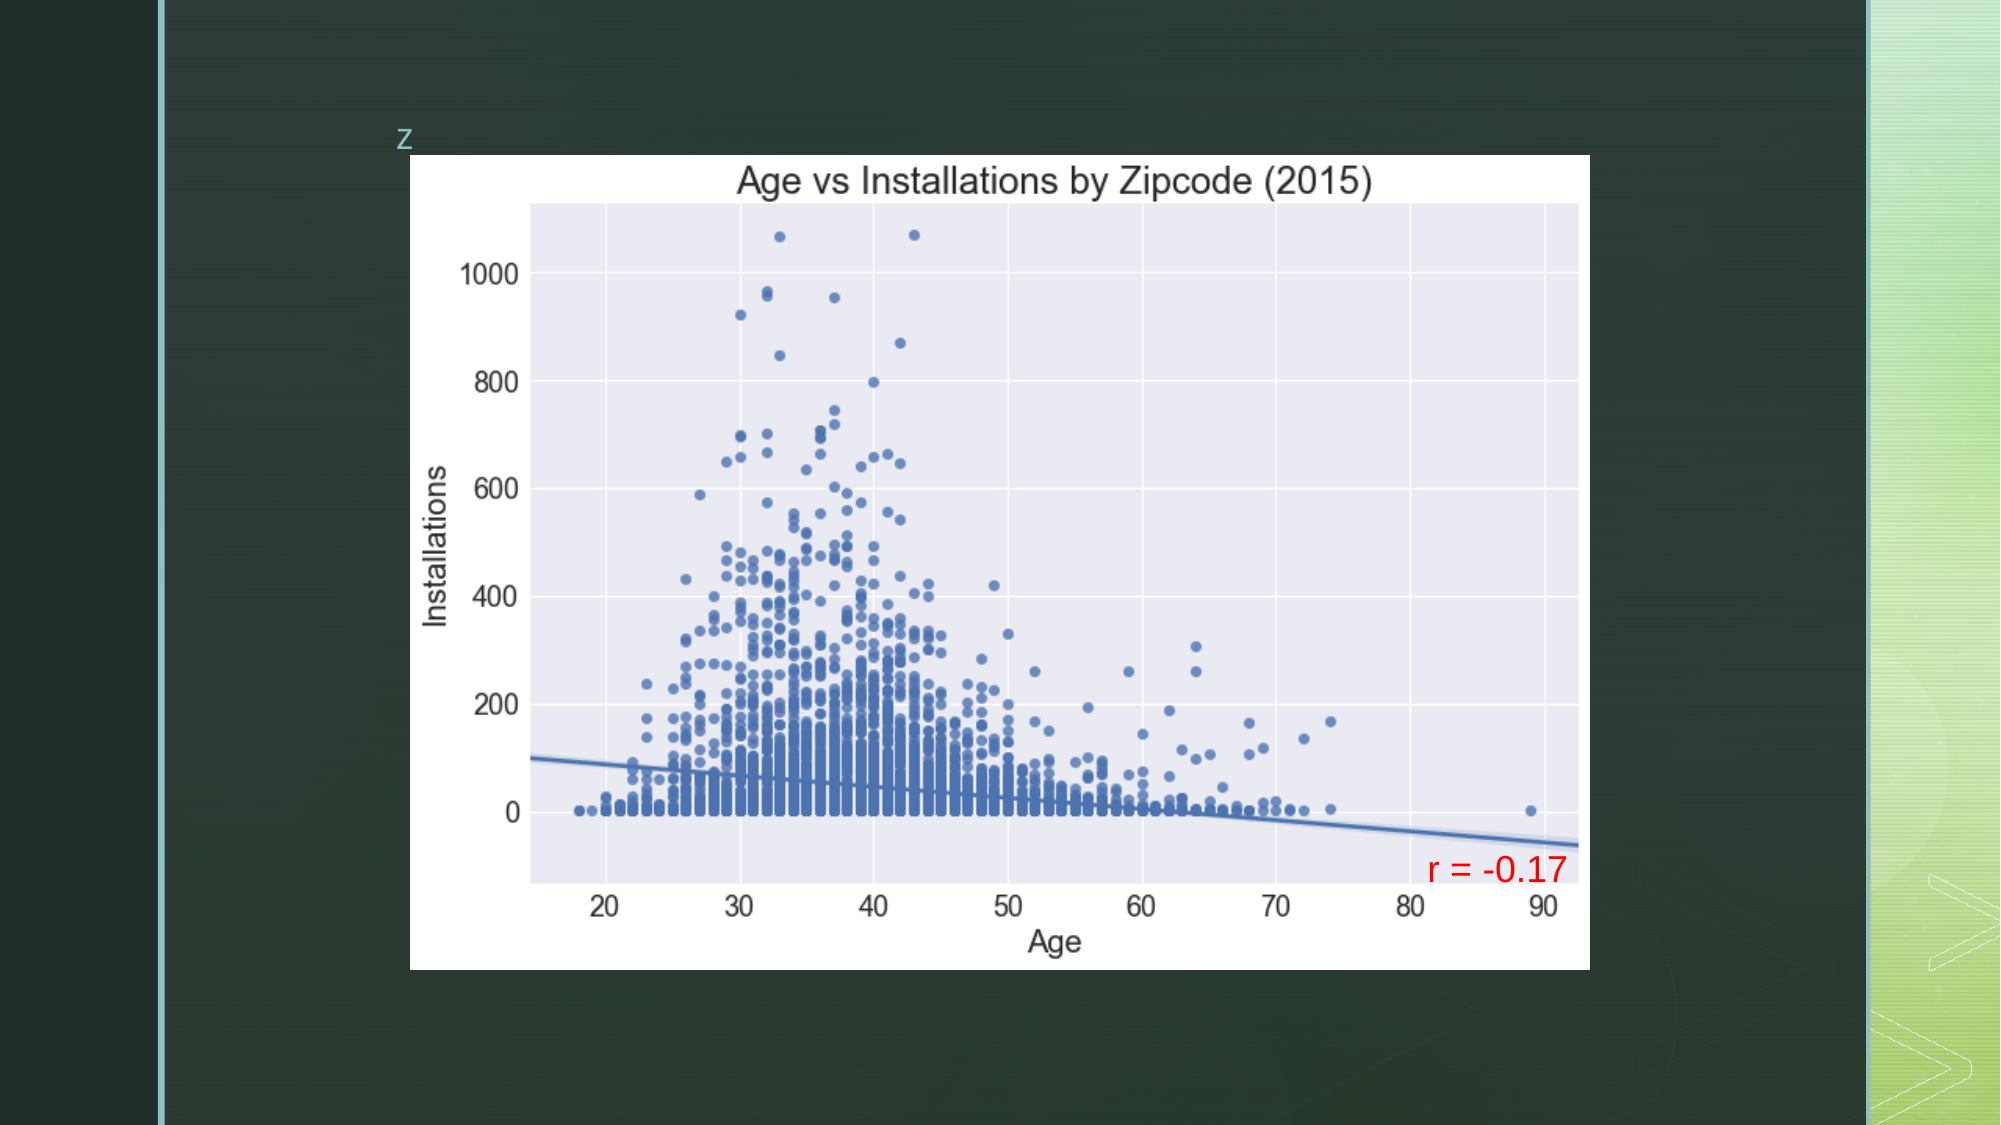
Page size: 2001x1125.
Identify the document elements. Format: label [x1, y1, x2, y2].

picture [410, 155, 1590, 970]
picture [1871, 0, 2001, 1125]
